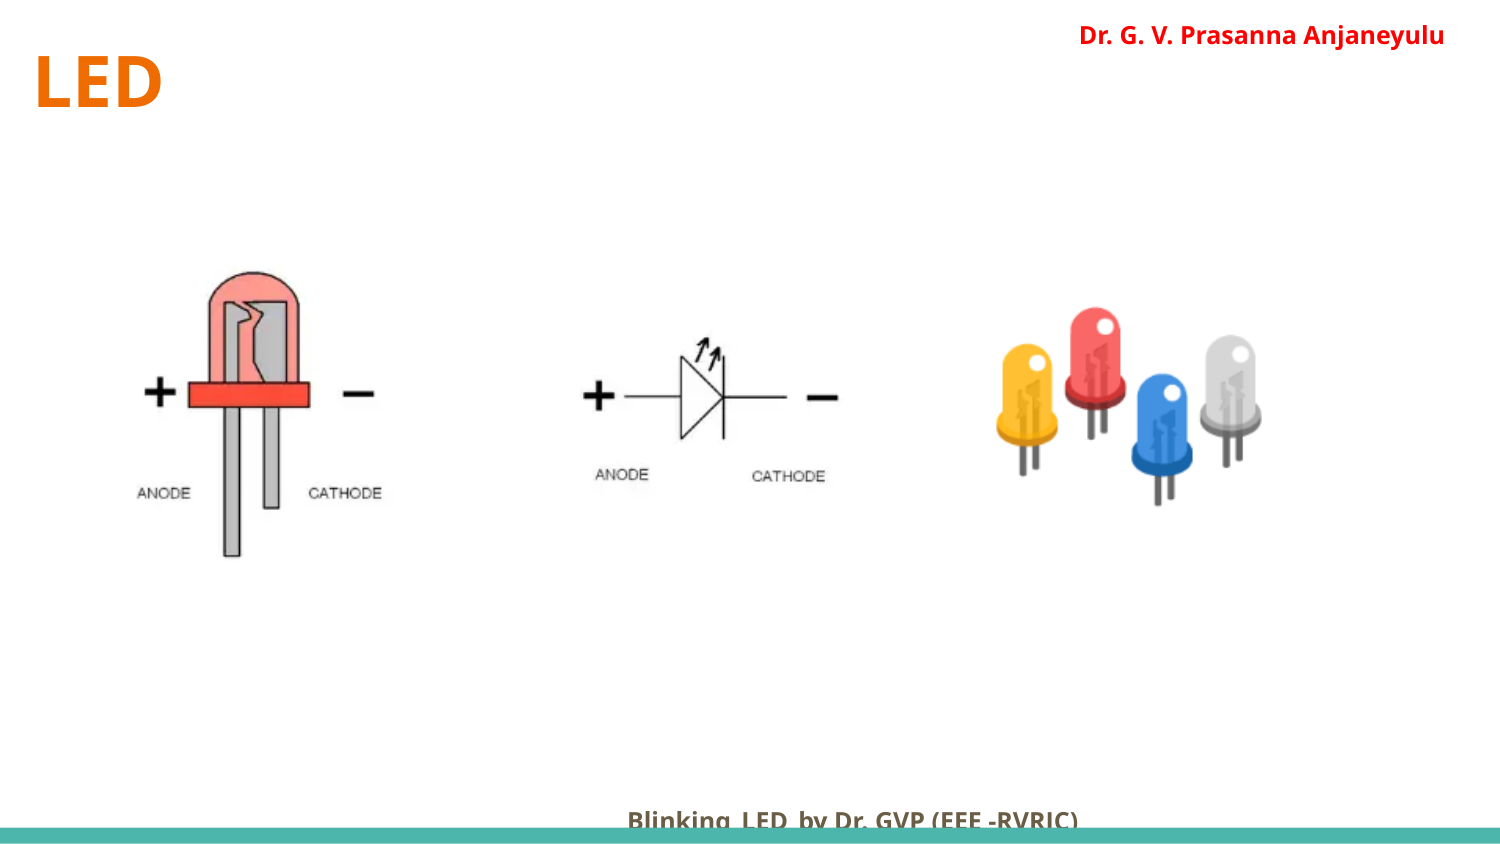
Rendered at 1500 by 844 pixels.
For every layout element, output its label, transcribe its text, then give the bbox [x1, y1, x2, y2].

title LED [17, 20, 1415, 137]
picture [970, 298, 1309, 545]
picture [549, 297, 883, 547]
picture [119, 250, 452, 594]
